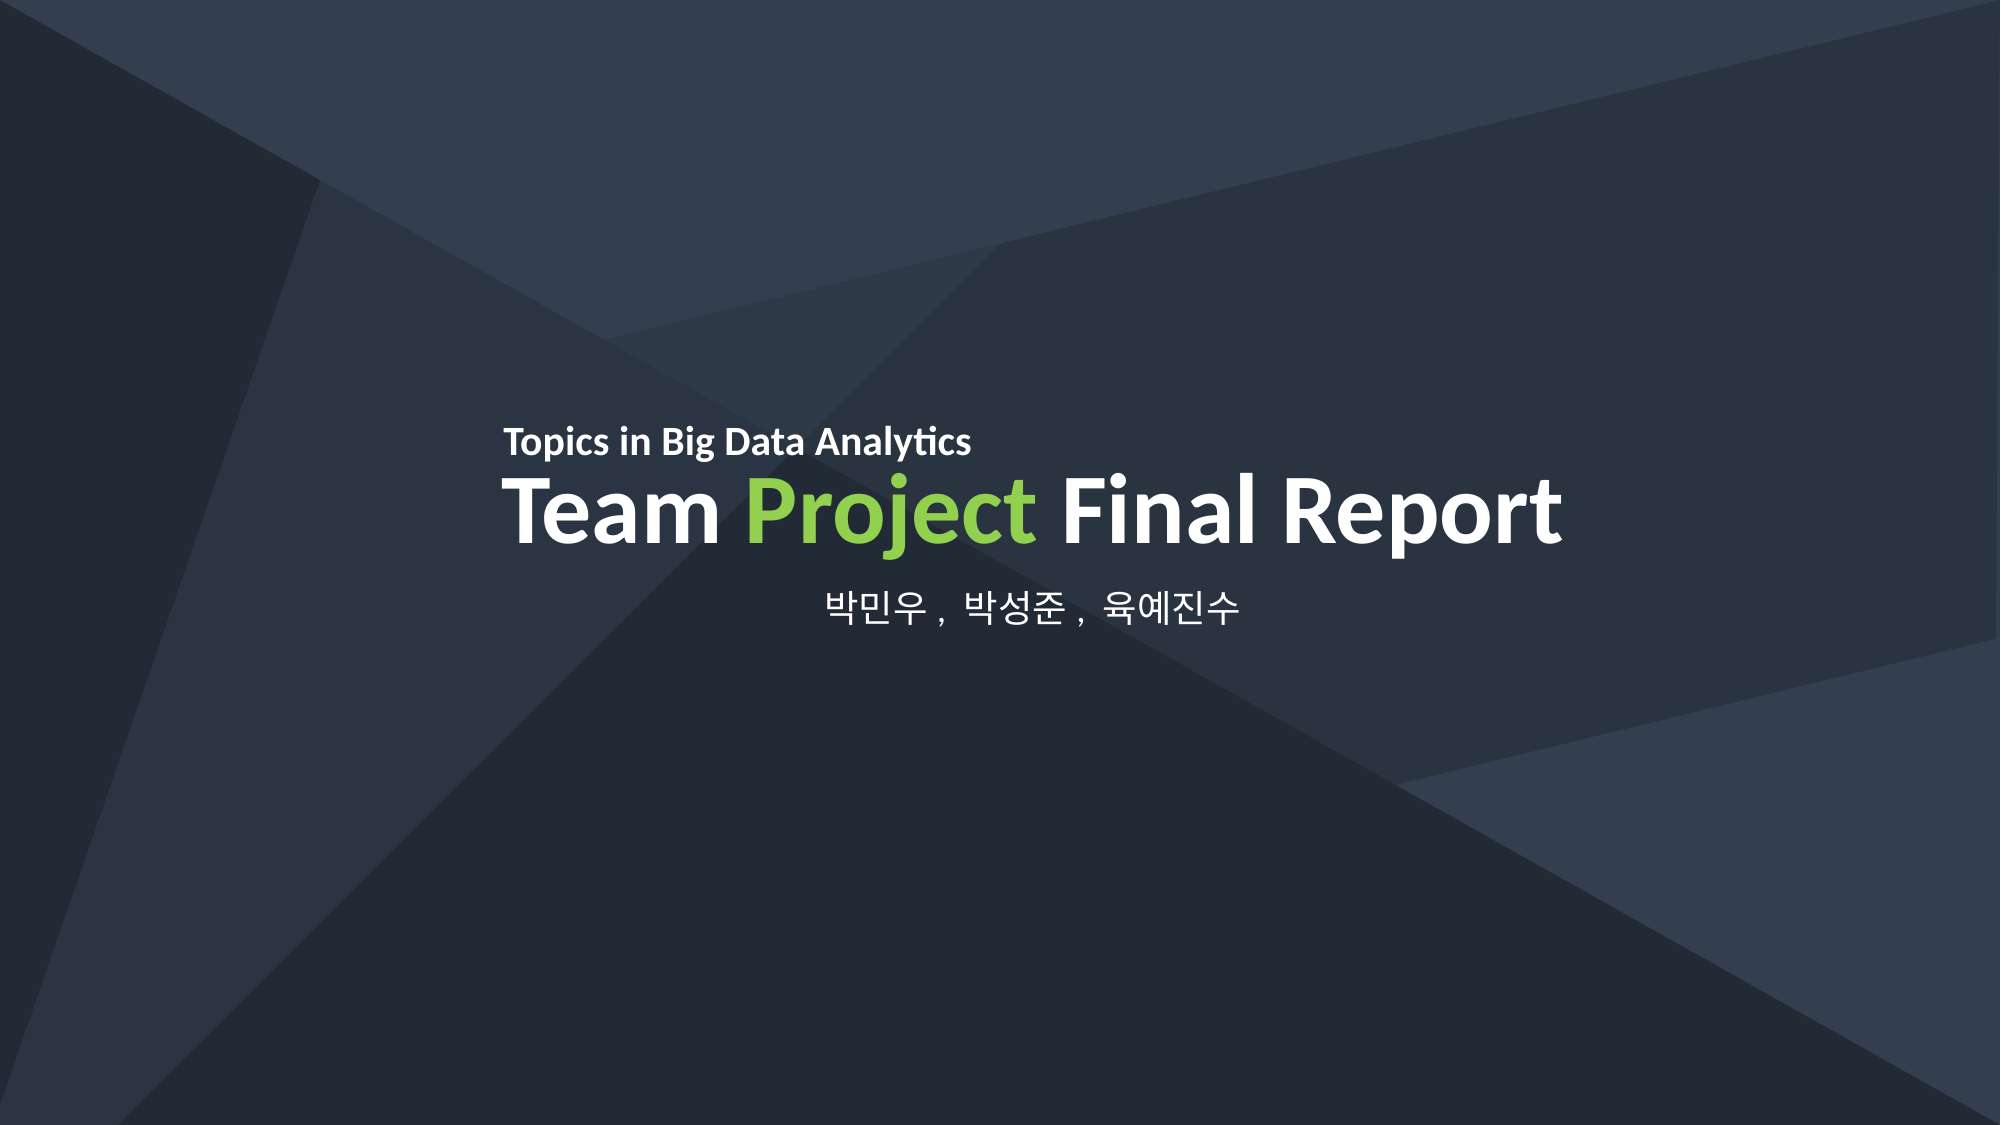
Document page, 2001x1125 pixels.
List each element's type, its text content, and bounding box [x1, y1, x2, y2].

text_box Team Project Final Report [486, 436, 1580, 572]
text_box 박민우, 박성준, 육예진수 [809, 577, 1256, 638]
text_box Topics in Big Data Analytics [488, 406, 1110, 436]
